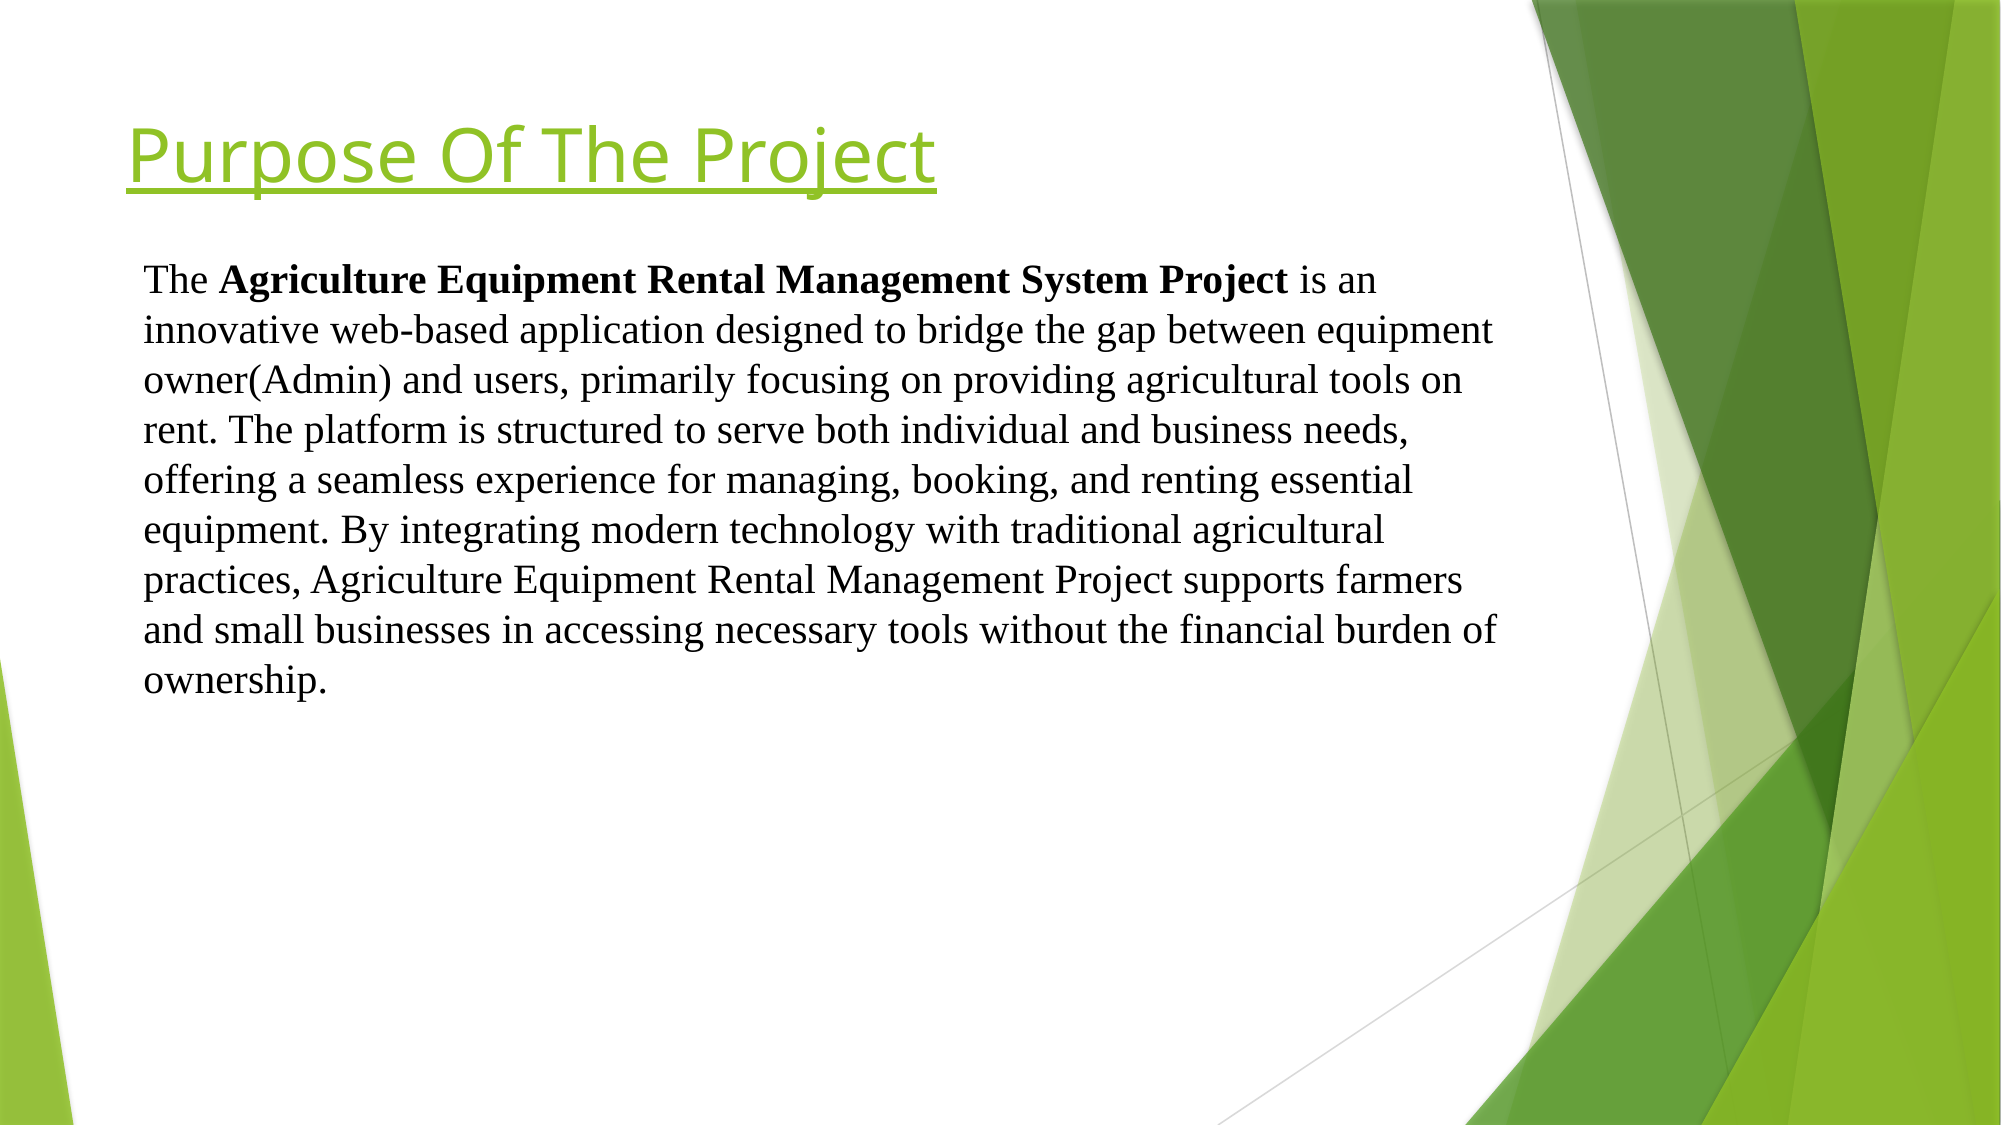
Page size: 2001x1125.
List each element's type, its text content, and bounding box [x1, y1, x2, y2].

title Purpose Of The Project [111, 99, 1522, 317]
list The Agriculture Equipment Rental Management System Project is an innovative web-based application designed to bridge the gap between equipment owner(Admin) and users, primarily focusing on providing agricultural tools on rent. The platform is structured to serve both individual and business needs, offering a seamless experience for managing, booking, and renting essential equipment. By integrating modern technology with traditional agricultural practices, Agriculture Equipment Rental Management Project supports farmers and small businesses in accessing necessary tools without the financial burden of ownership. [128, 244, 1539, 881]
